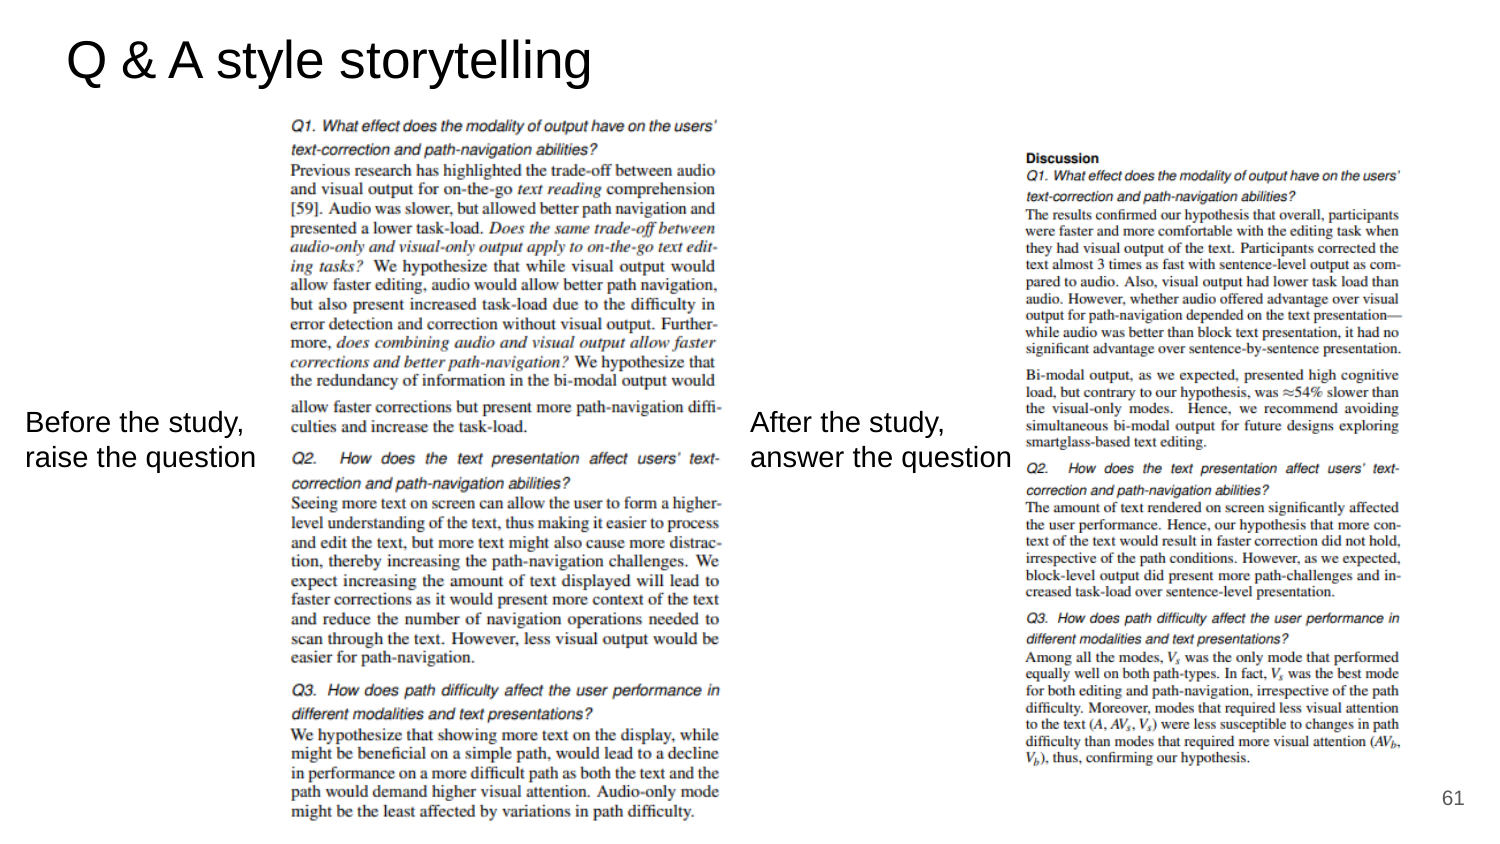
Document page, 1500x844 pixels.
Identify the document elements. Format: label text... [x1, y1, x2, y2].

title Q & A style storytelling [51, 10, 1449, 105]
text_box Before the study, raise the question [10, 388, 277, 489]
picture [273, 113, 731, 829]
picture [1018, 147, 1409, 775]
text_box After the study, answer the question [735, 388, 1013, 489]
slide_number ‹#› [1389, 764, 1480, 830]
